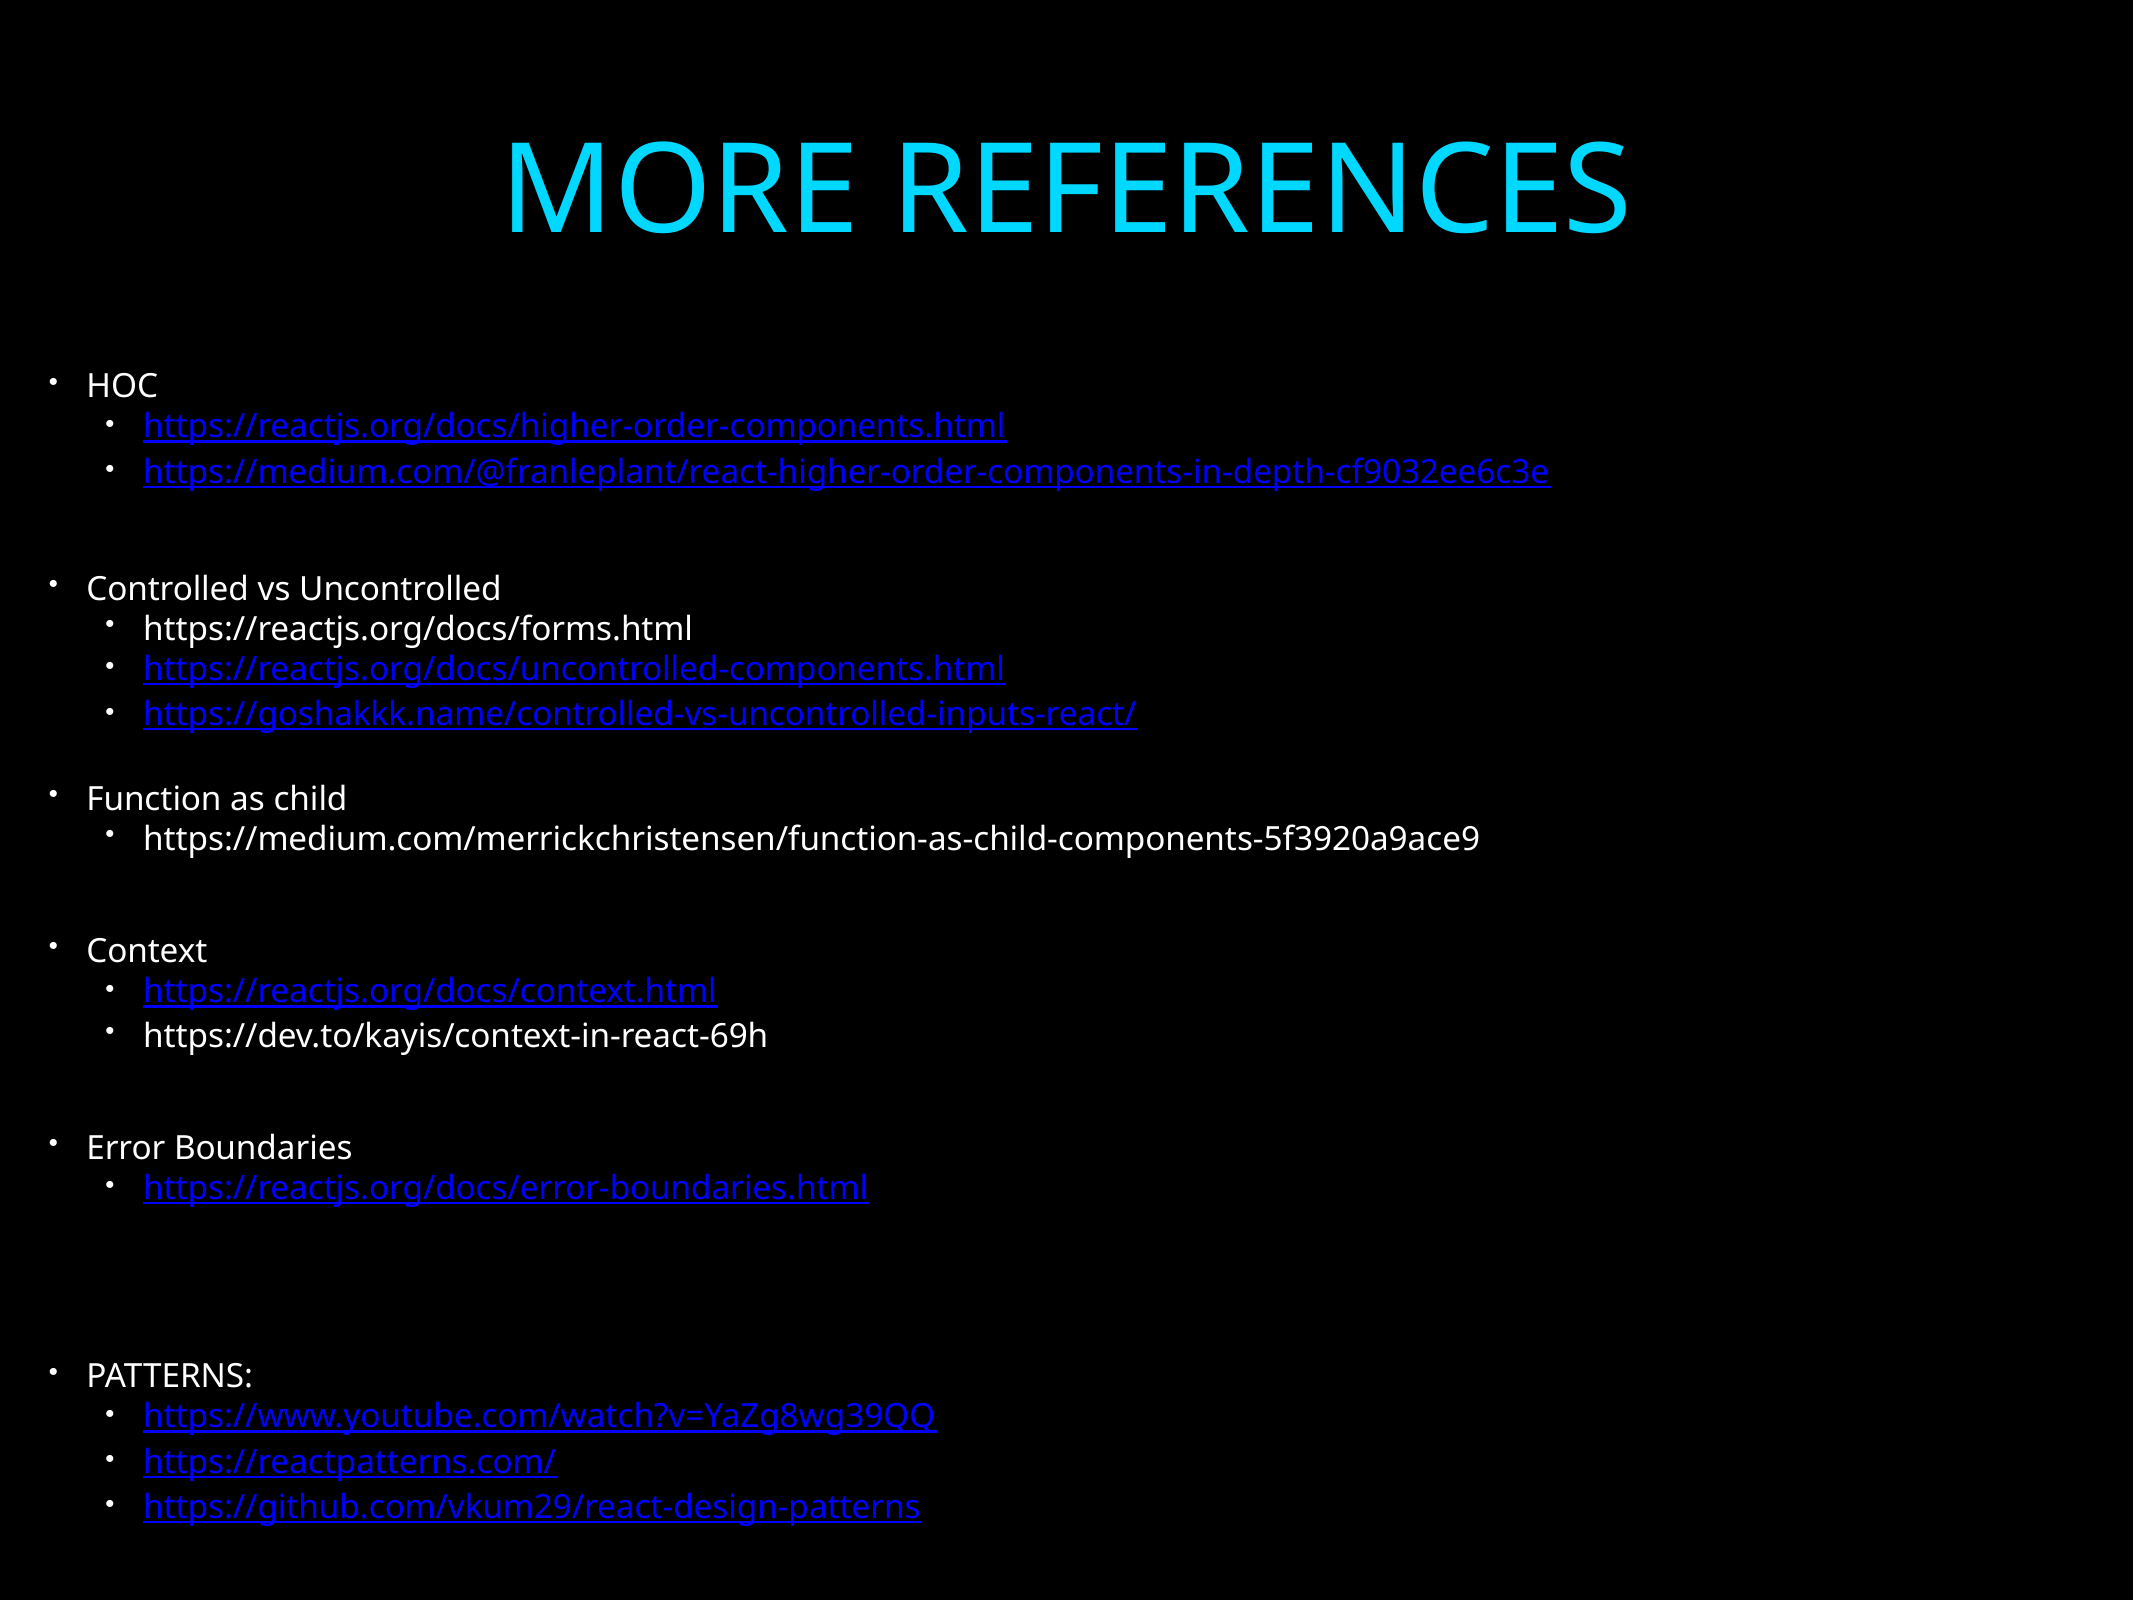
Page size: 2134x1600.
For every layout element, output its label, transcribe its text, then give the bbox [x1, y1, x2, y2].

list HOC https://reactjs.org/docs/higher-order-components.html https://medium.com/@franleplant/react-higher-order-components-in-depth-cf9032ee6c3e Controlled vs Uncontrolled https://reactjs.org/docs/forms.html https://reactjs.org/docs/uncontrolled-components.html https://goshakkk.name/controlled-vs-uncontrolled-inputs-react/ Function as child https://medium.com/merrickchristensen/function-as-child-components-5f3920a9ace9 Context https://reactjs.org/docs/context.html https://dev.to/kayis/context-in-react-69h Error Boundaries https://reactjs.org/docs/error-boundaries.html PATTERNS: https://www.youtube.com/watch?v=YaZg8wg39QQ https://reactpatterns.com/ https://github.com/vkum29/react-design-patterns [39, 355, 2094, 1548]
title More references [57, 41, 2076, 323]
